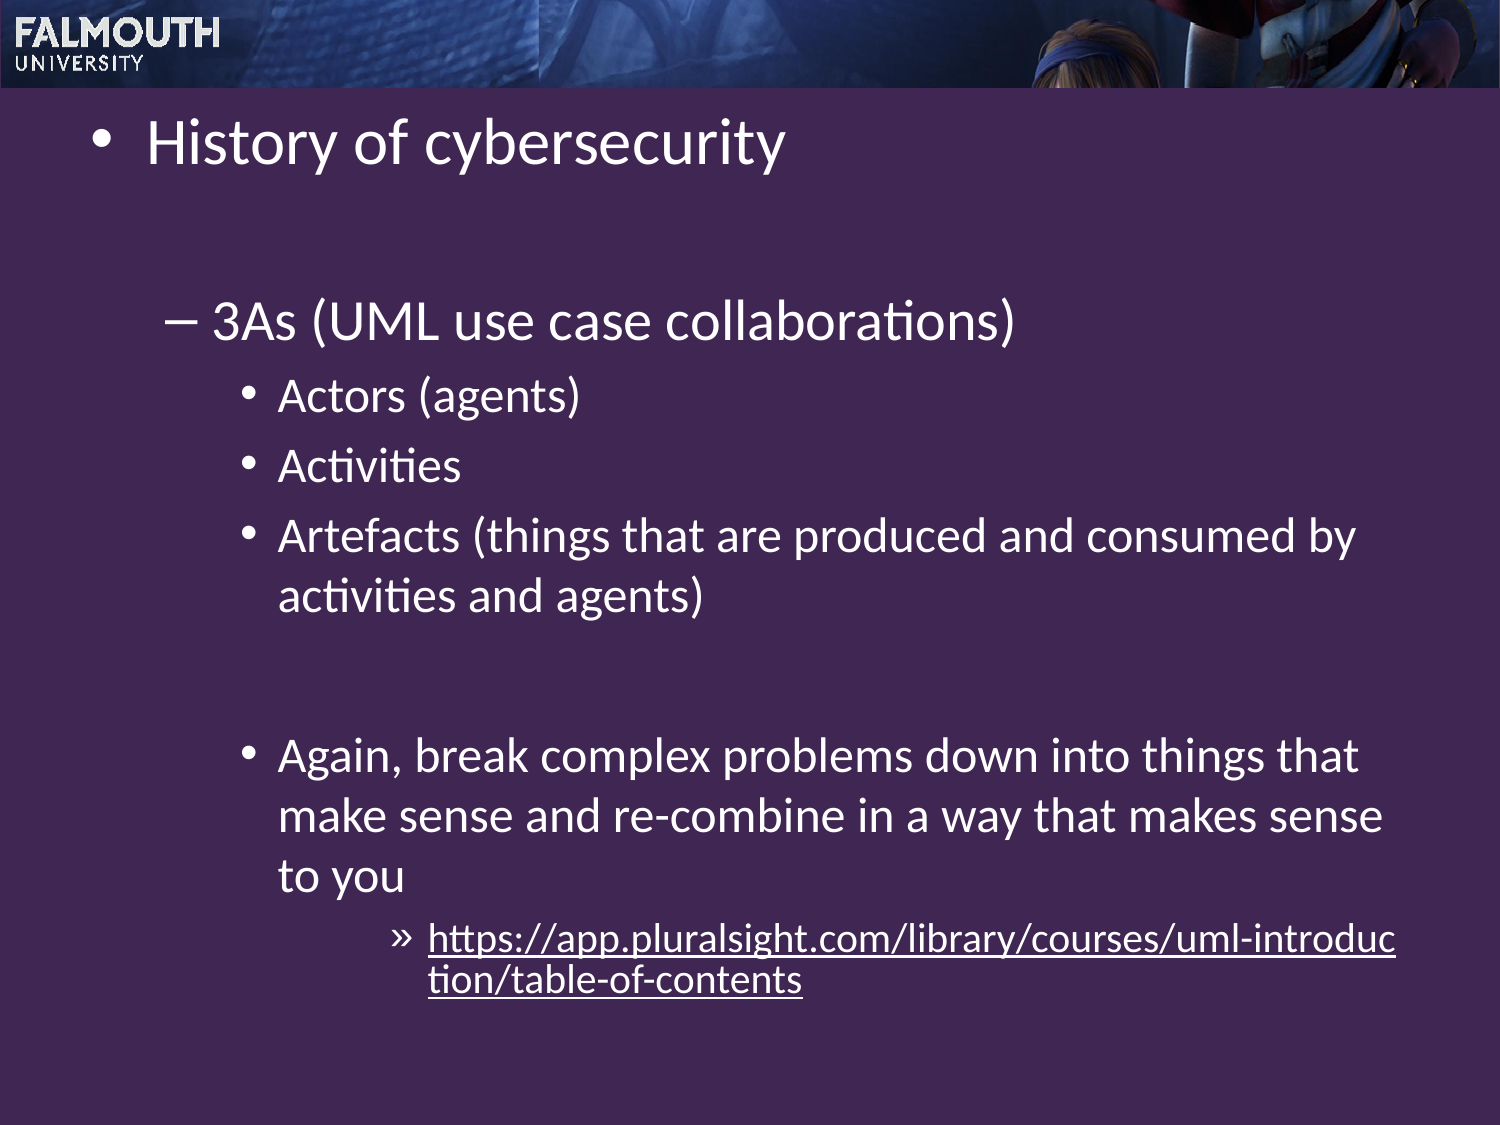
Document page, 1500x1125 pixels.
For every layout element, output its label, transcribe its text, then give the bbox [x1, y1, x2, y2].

picture [0, 0, 1500, 90]
list History of cybersecurity 3As (UML use case collaborations) Actors (agents) Activities Artefacts (things that are produced and consumed by activities and agents) Again, break complex problems down into things that make sense and re-combine in a way that makes sense to you https://app.pluralsight.com/library/courses/uml-introduction/table-of-contents [75, 90, 1425, 1106]
